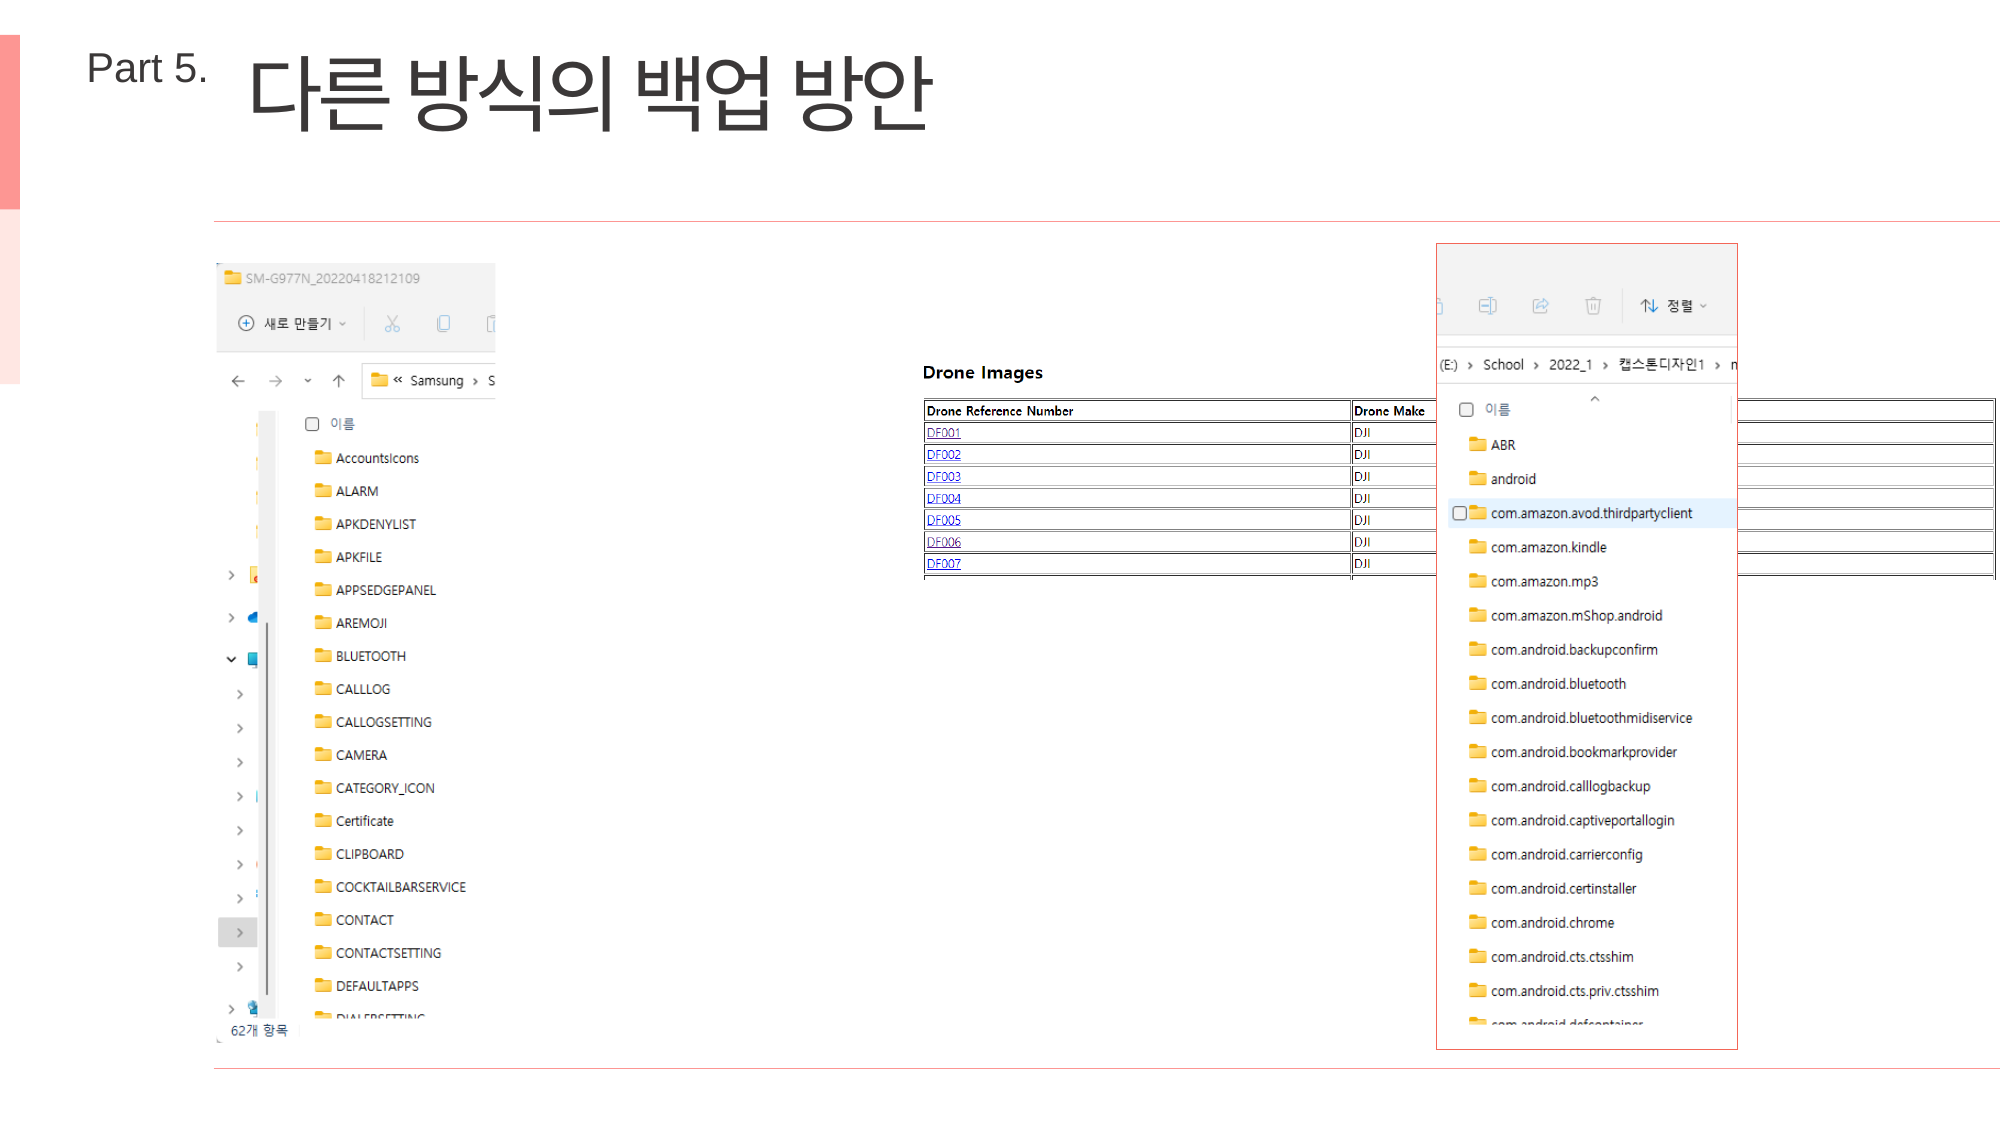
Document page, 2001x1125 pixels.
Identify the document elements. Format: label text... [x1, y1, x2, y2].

text_box Part 5. [71, 33, 236, 99]
picture [924, 243, 2000, 1050]
text_box 다른 방식의 백업 방안 [232, 35, 951, 150]
text_box [0, 209, 21, 385]
picture [216, 263, 496, 1043]
text_box [0, 34, 21, 209]
